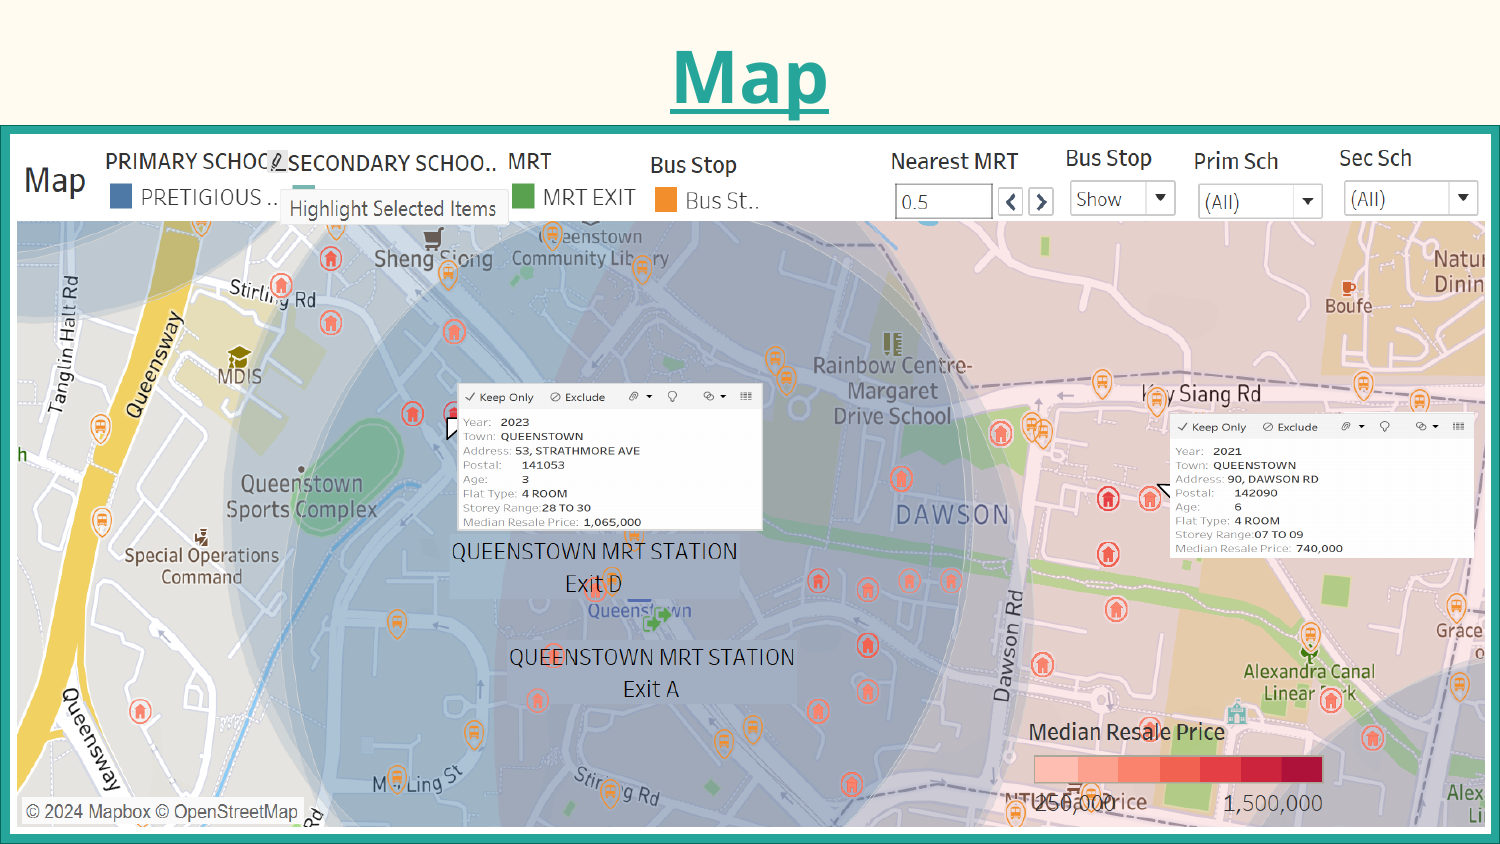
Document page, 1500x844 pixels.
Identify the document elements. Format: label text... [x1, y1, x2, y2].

picture [9, 134, 1491, 834]
text_box [0, 135, 1500, 844]
list Map [0, 0, 1500, 135]
